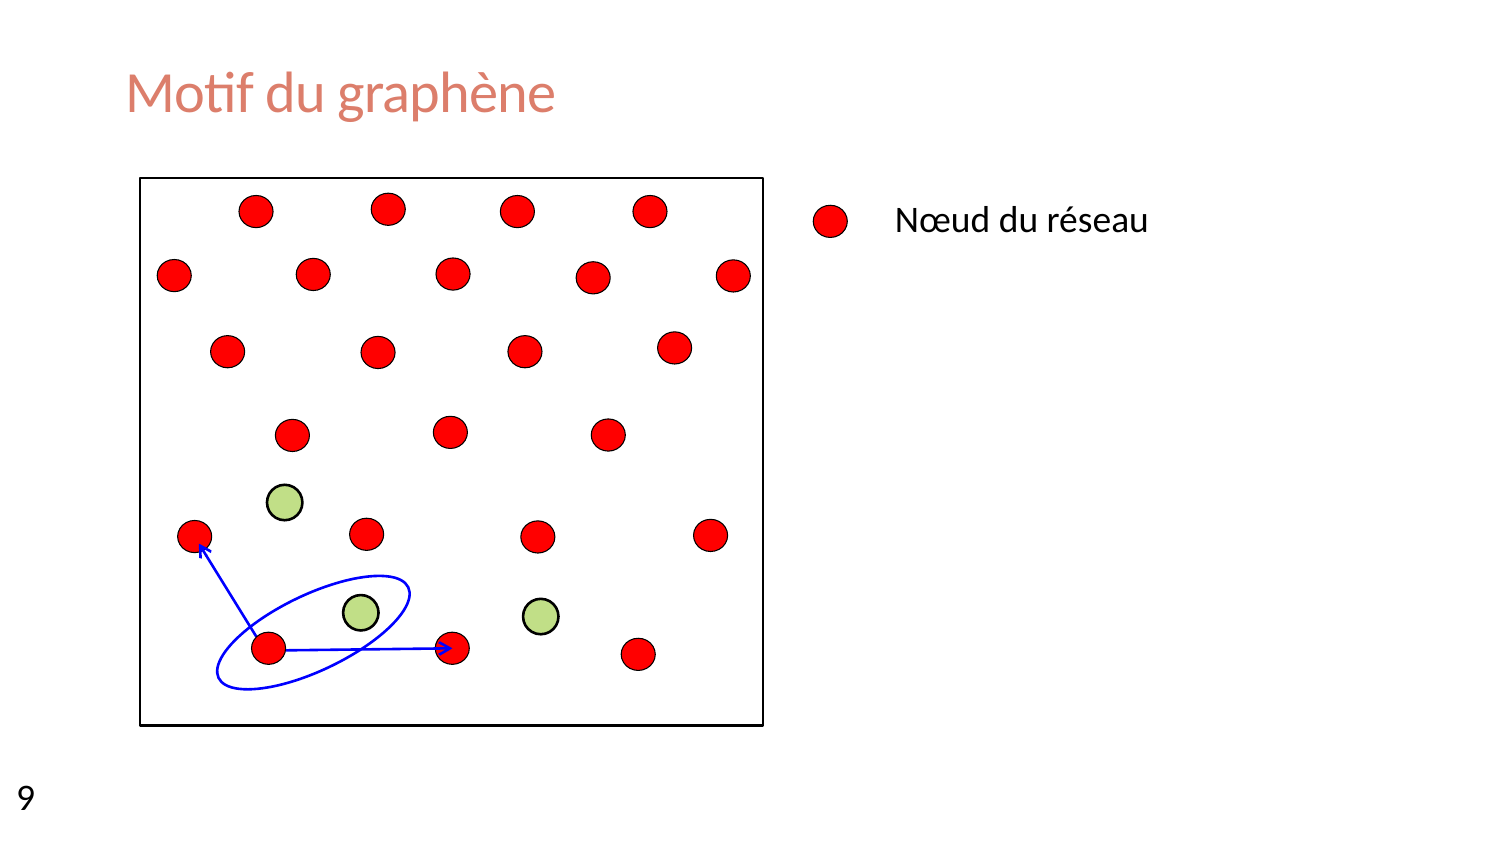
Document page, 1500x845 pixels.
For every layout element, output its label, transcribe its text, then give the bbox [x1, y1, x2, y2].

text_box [267, 647, 453, 651]
text_box [811, 203, 849, 239]
text_box Nœud du réseau [880, 187, 1165, 248]
text_box [215, 646, 348, 691]
text_box [521, 597, 560, 636]
text_box [265, 483, 304, 522]
text_box [250, 630, 287, 666]
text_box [198, 543, 257, 638]
text_box [139, 177, 764, 727]
title Motif du graphène [110, 23, 1368, 133]
text_box [264, 574, 411, 644]
